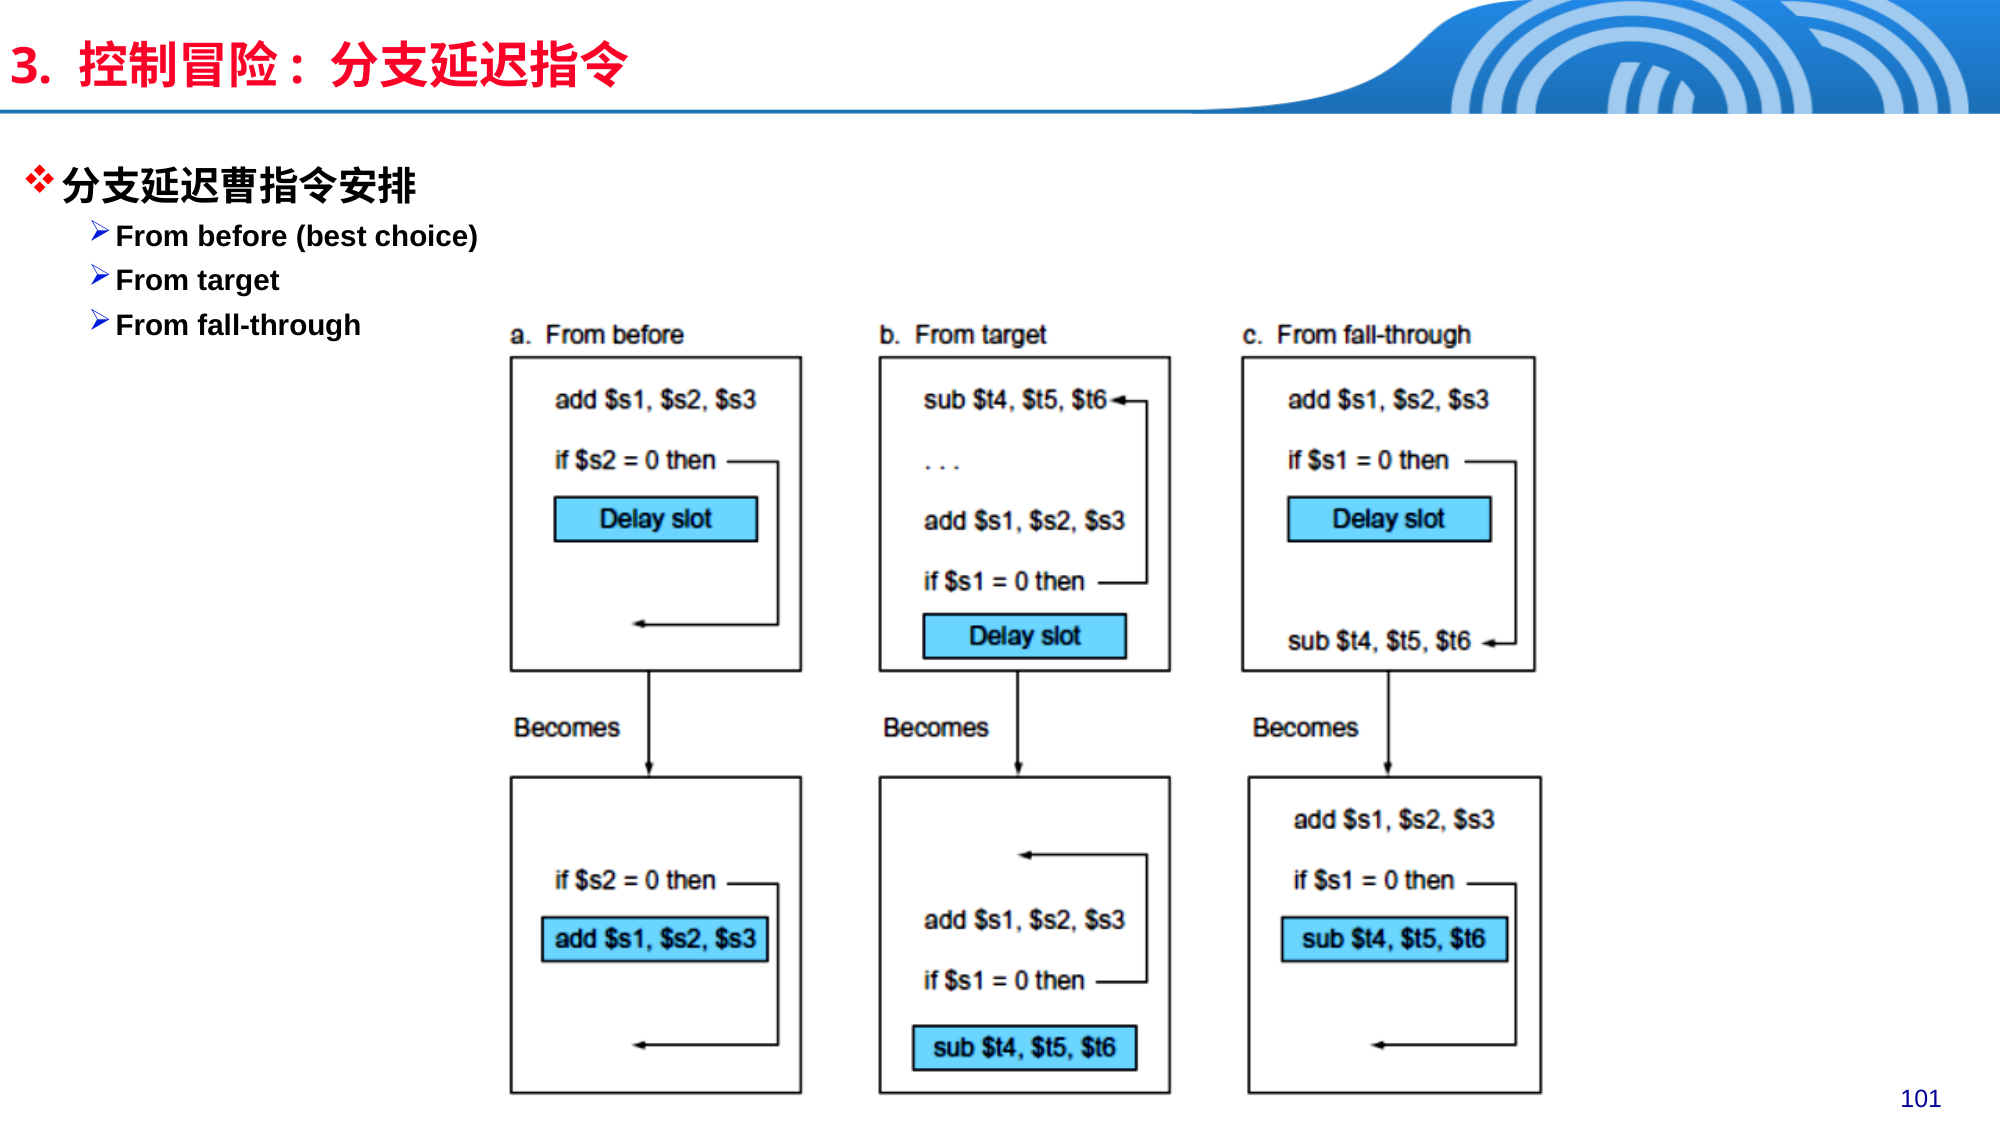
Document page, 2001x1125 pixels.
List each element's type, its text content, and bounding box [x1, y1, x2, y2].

picture [0, 0, 2000, 114]
list 分支延迟曹指令安排 From before (best choice) From target From fall-through [11, 143, 1363, 346]
picture [498, 322, 1558, 1103]
title 3. 控制冒险: 分支延迟指令 [0, 36, 1351, 99]
